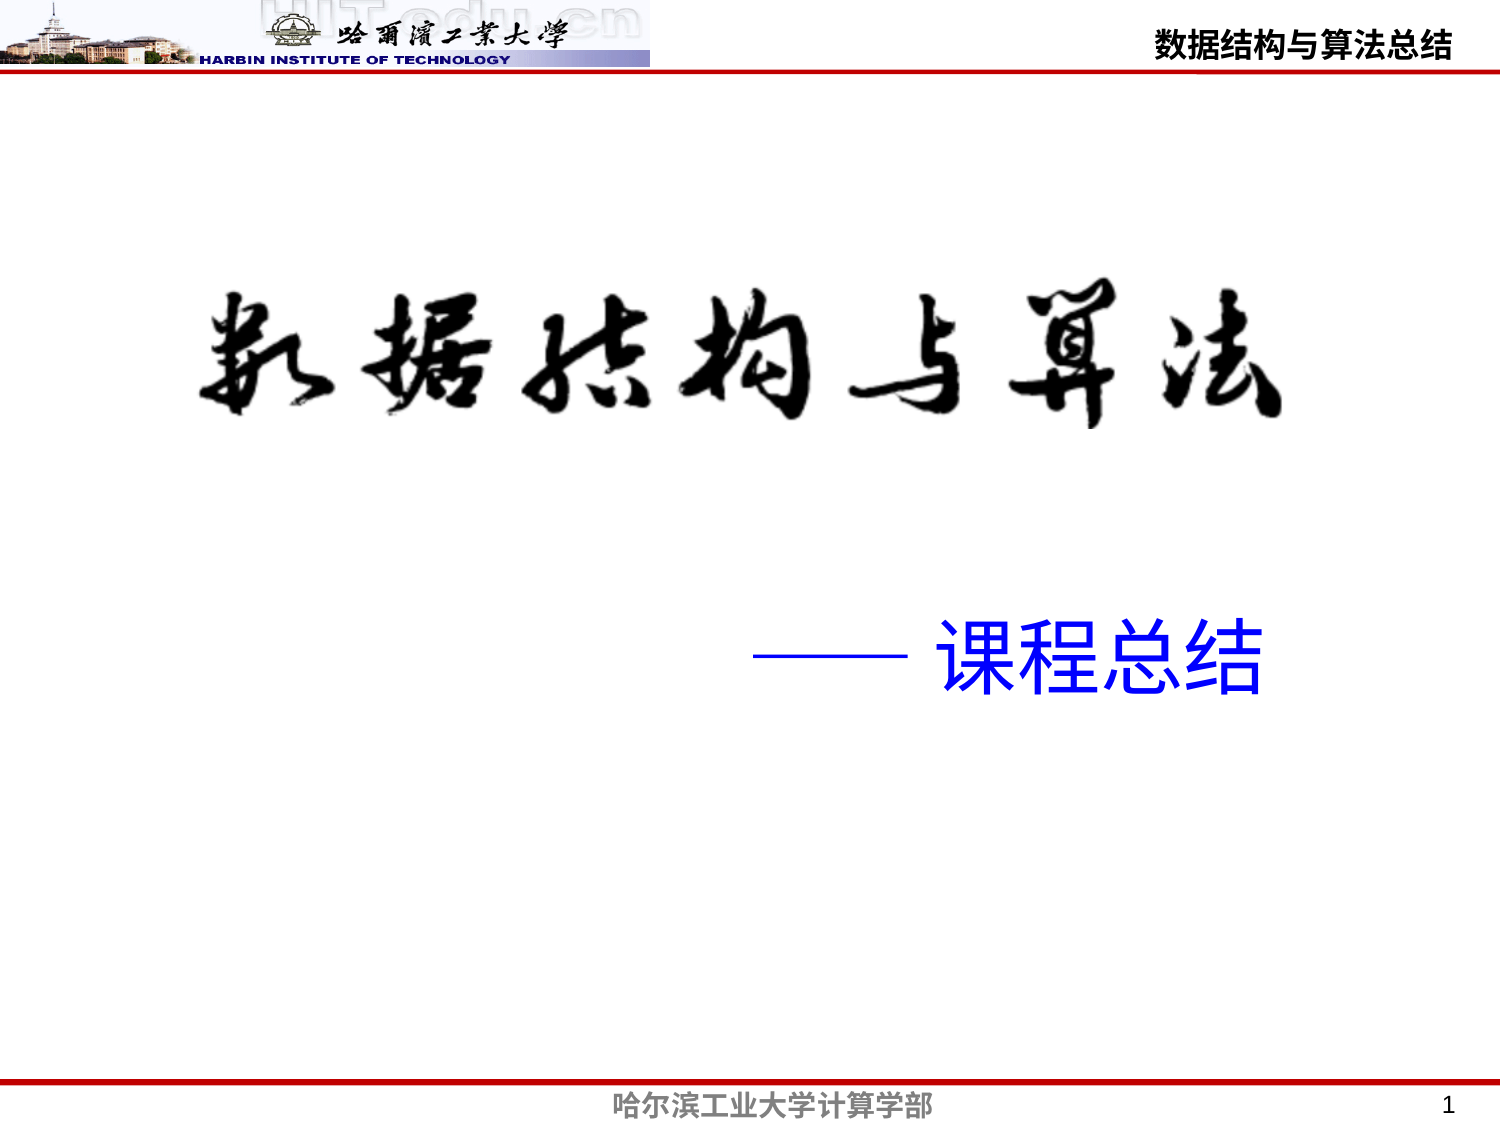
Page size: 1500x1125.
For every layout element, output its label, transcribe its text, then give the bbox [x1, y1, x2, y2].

text_box ——课程总结 [732, 597, 1282, 713]
picture [194, 266, 1290, 429]
picture [0, 0, 650, 67]
